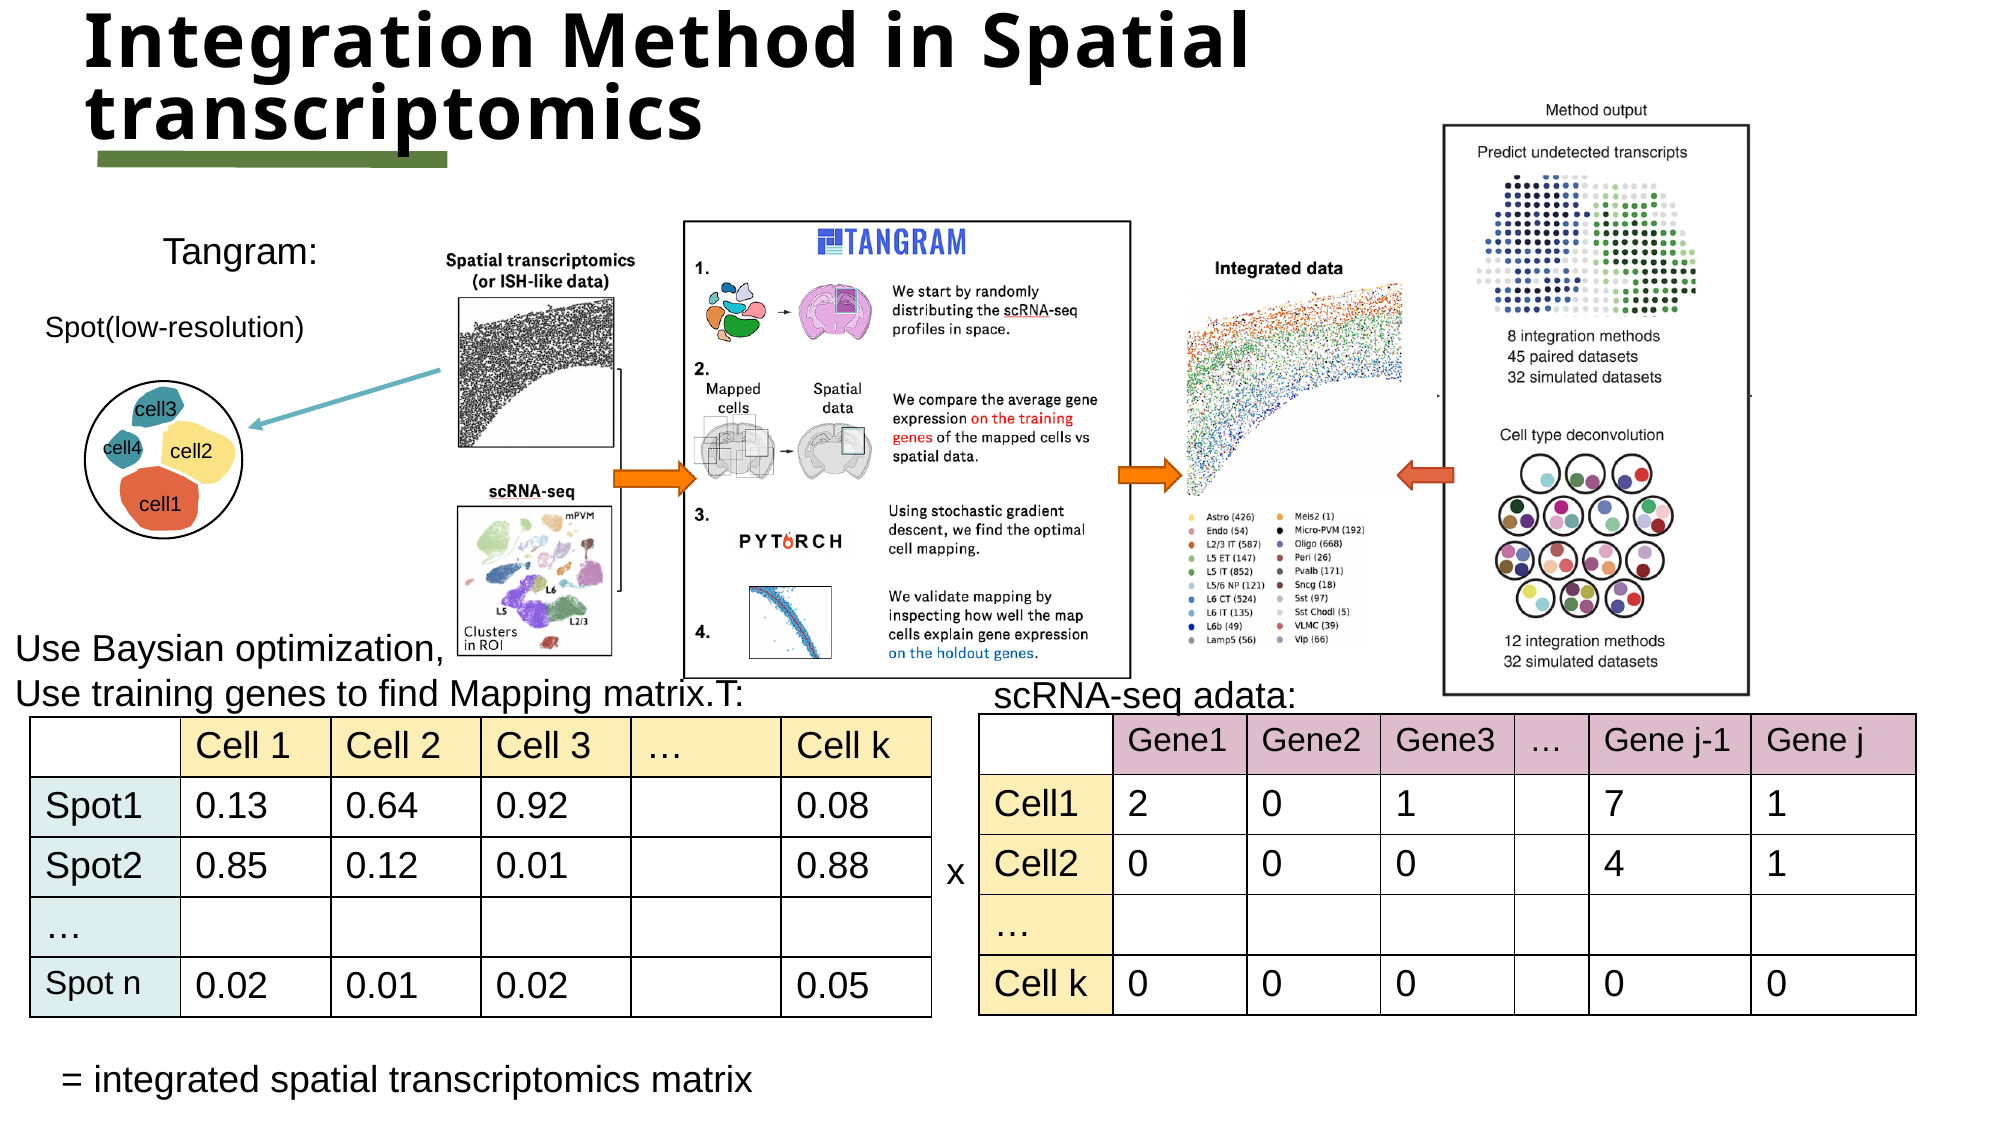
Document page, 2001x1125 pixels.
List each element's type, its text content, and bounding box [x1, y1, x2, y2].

table_header Gene j-1 [1590, 715, 1750, 774]
table_cell … [980, 895, 1112, 954]
table_cell 0.92 [482, 778, 630, 836]
table_cell 0 [1248, 835, 1380, 894]
table_cell [632, 778, 780, 836]
table_cell 4 [1590, 835, 1750, 894]
table_cell 0 [1248, 775, 1380, 834]
text_box Spot(low-resolution) [30, 300, 395, 351]
table_cell [1248, 895, 1380, 954]
table_header [980, 724, 1112, 774]
table_cell 1 [1752, 835, 1915, 894]
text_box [84, 381, 288, 539]
table_cell 0.13 [181, 778, 330, 836]
table_cell [1515, 895, 1588, 954]
table_cell 0.88 [782, 838, 931, 896]
table_cell 1 [1752, 775, 1915, 834]
table_cell 0.05 [782, 958, 931, 1016]
table_cell 0.02 [181, 958, 330, 1016]
table_header Gene j [1752, 715, 1915, 774]
table_cell 0.64 [332, 778, 480, 836]
table_header Cell 3 [482, 721, 630, 776]
table_cell [1515, 775, 1588, 834]
text_box Use Baysian optimization, Use training genes to find Mapping matrix.T: [0, 616, 968, 721]
table_cell Spot2 [31, 838, 180, 896]
table_cell 0 [1752, 956, 1915, 1014]
text_box Tangram: [147, 219, 366, 280]
table_cell 0.01 [332, 958, 480, 1016]
table_cell Spot n [31, 958, 180, 1016]
text_box [1411, 460, 1437, 490]
table_header Gene3 [1381, 715, 1514, 774]
table_cell 0.01 [482, 838, 630, 896]
table_cell [1381, 895, 1514, 954]
table_cell 0.02 [482, 958, 630, 1016]
text_box x [931, 839, 974, 899]
table_cell … [31, 898, 180, 956]
table_cell 1 [1381, 775, 1514, 834]
table_cell [1114, 895, 1246, 954]
table_header Cell 1 [181, 721, 330, 776]
table_cell 0 [1114, 956, 1246, 1014]
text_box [247, 369, 441, 429]
title Integration Method in Spatial transcriptomics [84, 0, 1521, 154]
table_cell [782, 898, 931, 956]
table_cell 0 [1381, 835, 1514, 894]
text_box = integrated spatial transcriptomics matrix [46, 1047, 1103, 1108]
table_header Gene2 [1248, 724, 1380, 774]
table_cell Cell k [980, 956, 1112, 1014]
table_cell [482, 898, 630, 956]
table_header Gene1 [1114, 724, 1246, 774]
table_cell 0.85 [181, 838, 330, 896]
picture [421, 205, 1411, 714]
table_header Cell k [782, 721, 931, 776]
table_cell [632, 958, 780, 1016]
table_header [31, 721, 180, 776]
table_cell 2 [1114, 775, 1246, 834]
table_header … [632, 721, 780, 776]
table_cell Spot1 [31, 778, 180, 836]
table_cell 7 [1590, 775, 1750, 834]
table_cell [632, 898, 780, 956]
table_cell 0.12 [332, 838, 480, 896]
table_cell 0 [1590, 956, 1750, 1014]
table_cell 0 [1248, 956, 1380, 1014]
table_cell Cell2 [980, 835, 1112, 894]
table_cell [1515, 956, 1588, 1014]
table_header Cell 2 [332, 721, 480, 776]
table_cell [332, 898, 480, 956]
table_cell [1590, 895, 1750, 954]
table_header … [1515, 715, 1588, 774]
table_cell 0 [1381, 956, 1514, 1014]
picture [1437, 97, 1752, 700]
text_box scRNA-seq adata: [978, 714, 1408, 724]
table_cell [1515, 835, 1588, 894]
table_cell [632, 838, 780, 896]
table_cell [1752, 895, 1915, 954]
table_cell Cell1 [980, 775, 1112, 834]
table_cell 0.08 [782, 778, 931, 836]
table_cell 0 [1114, 835, 1246, 894]
table_cell [181, 898, 330, 956]
